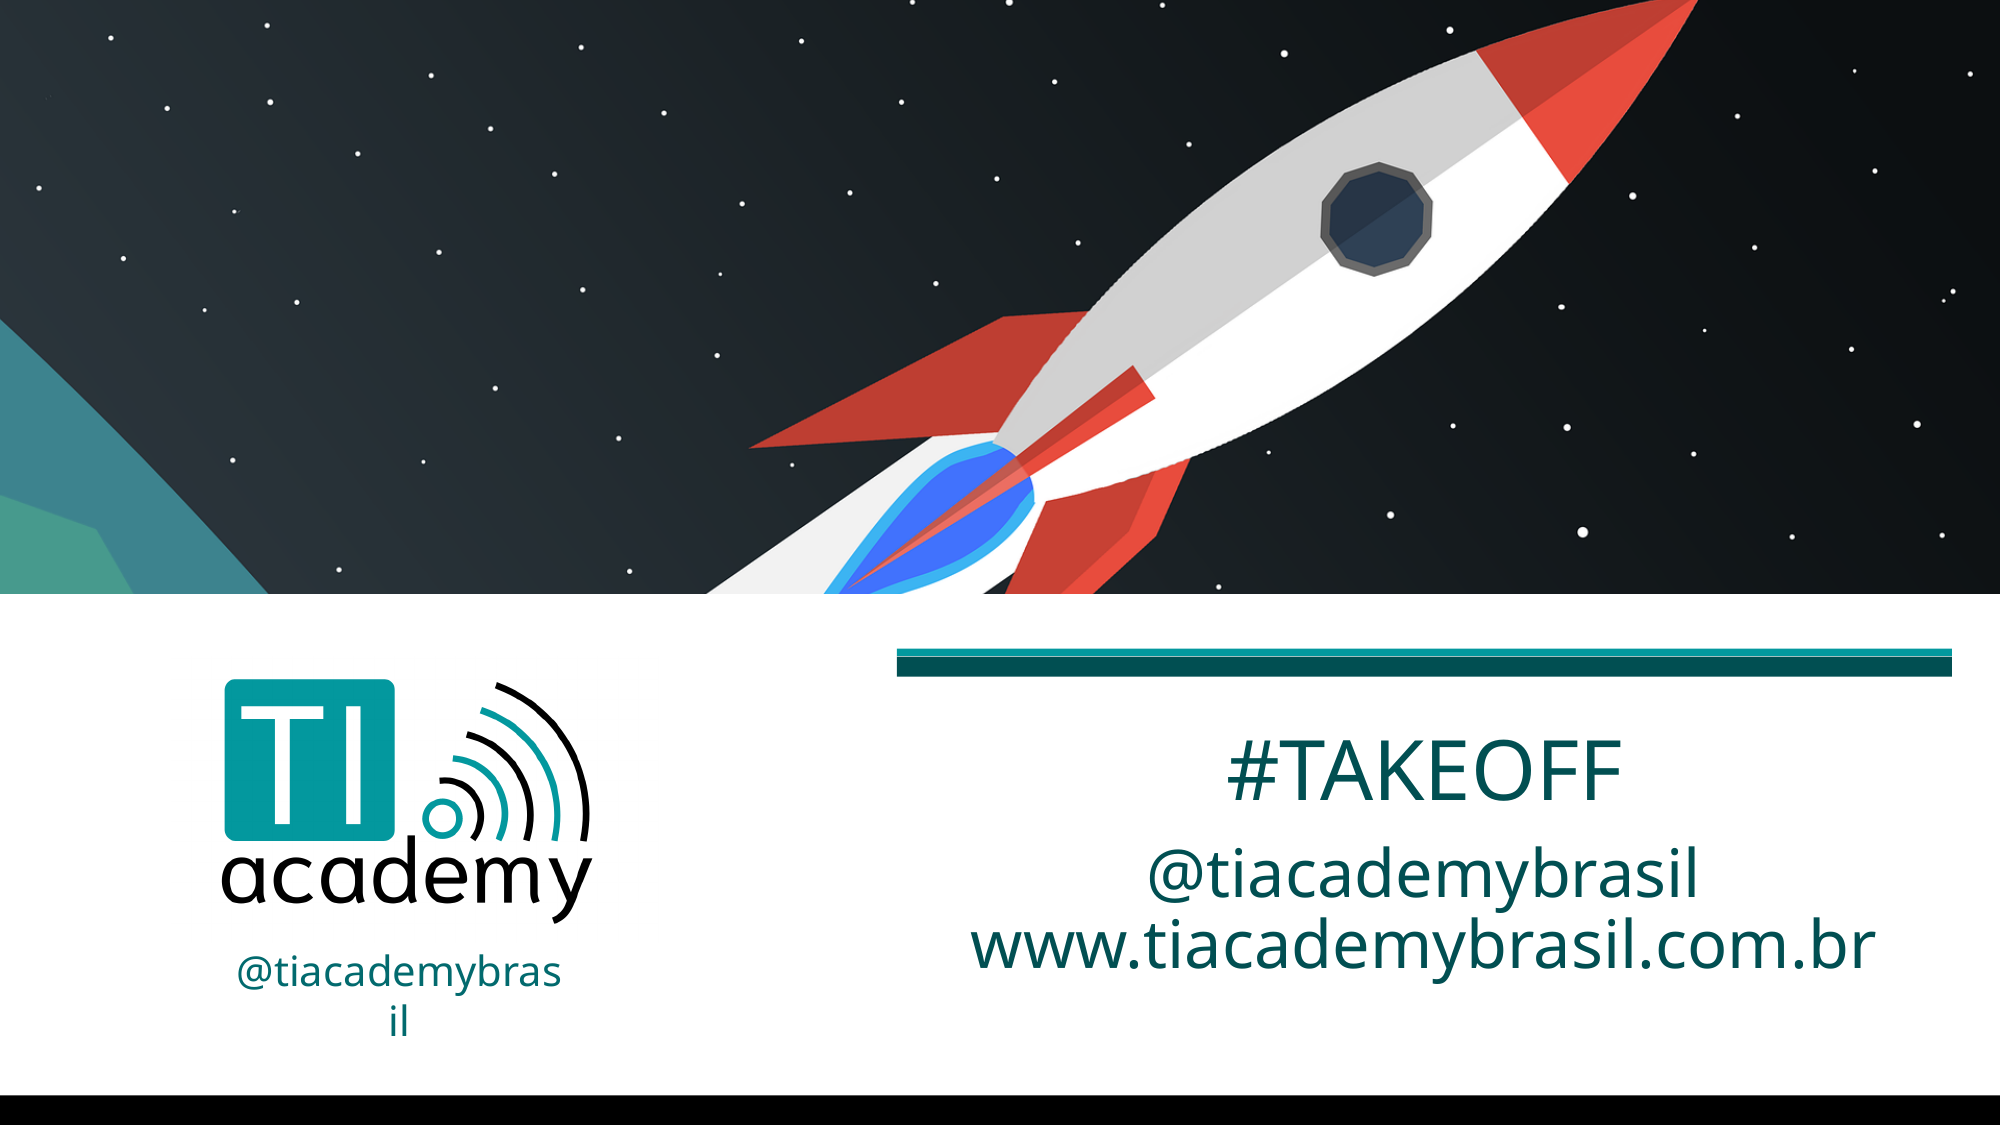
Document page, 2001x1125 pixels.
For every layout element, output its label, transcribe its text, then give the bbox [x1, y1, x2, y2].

list #TAKEOFF @tiacademybrasil www.tiacademybrasil.com.br [896, 676, 1952, 1036]
picture [0, 0, 2000, 594]
picture [171, 656, 659, 943]
